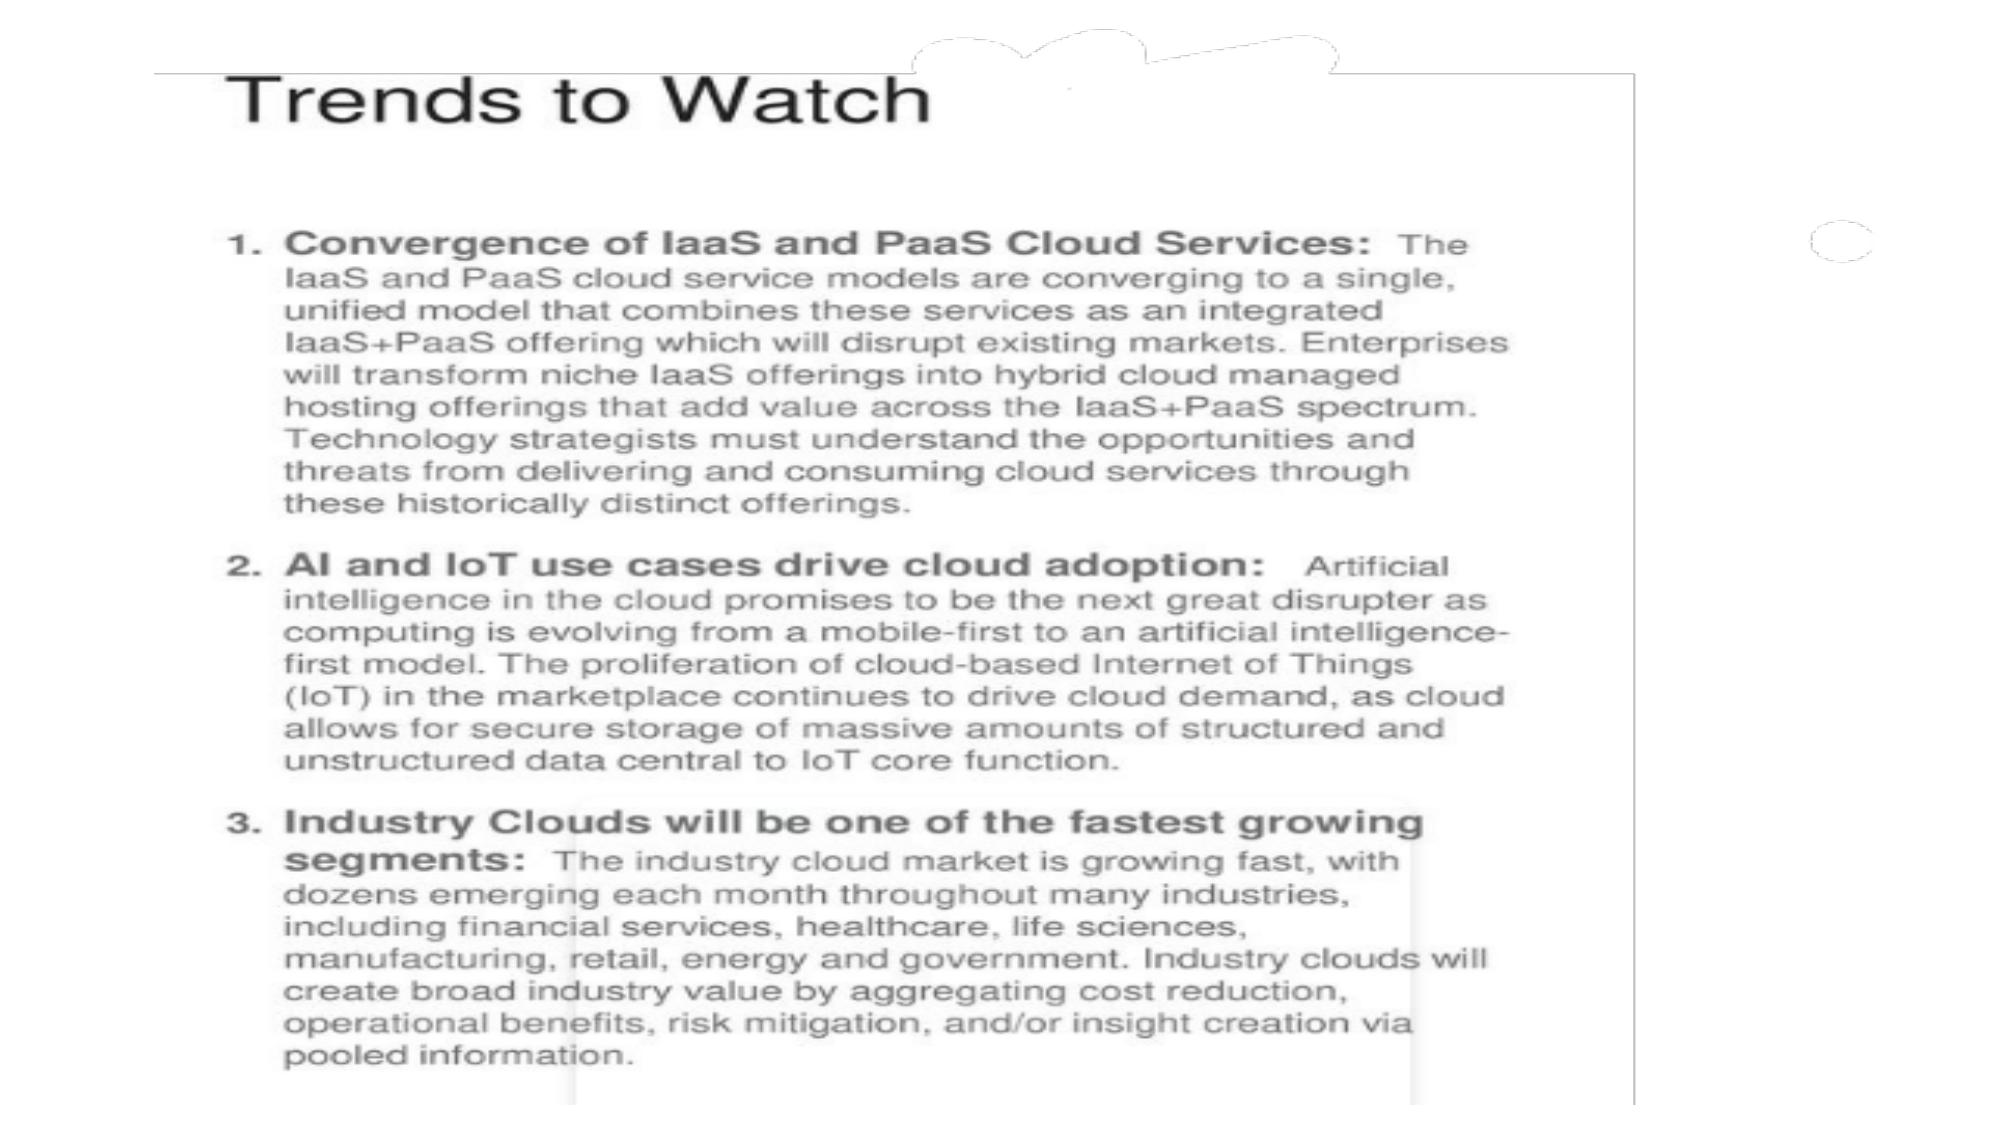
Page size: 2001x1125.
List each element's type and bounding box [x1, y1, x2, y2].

picture [154, 26, 1875, 1105]
